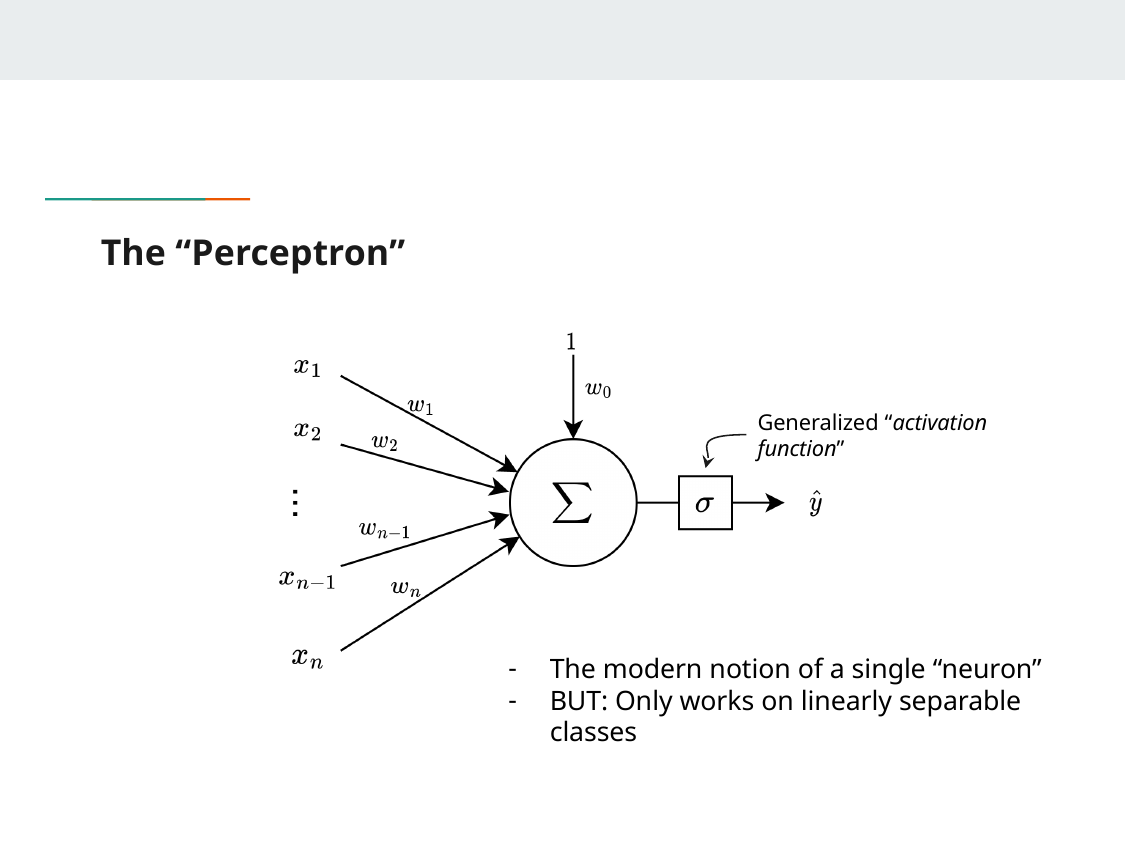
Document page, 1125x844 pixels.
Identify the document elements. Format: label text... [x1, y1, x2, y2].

title The “Perceptron” [89, 218, 1036, 285]
text_box Generalized “activation function” [853, 397, 1075, 473]
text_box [705, 434, 747, 469]
text_box The modern notion of a single “neuron” BUT: Only works on linearly separable classes [482, 640, 1102, 759]
picture [276, 309, 849, 697]
